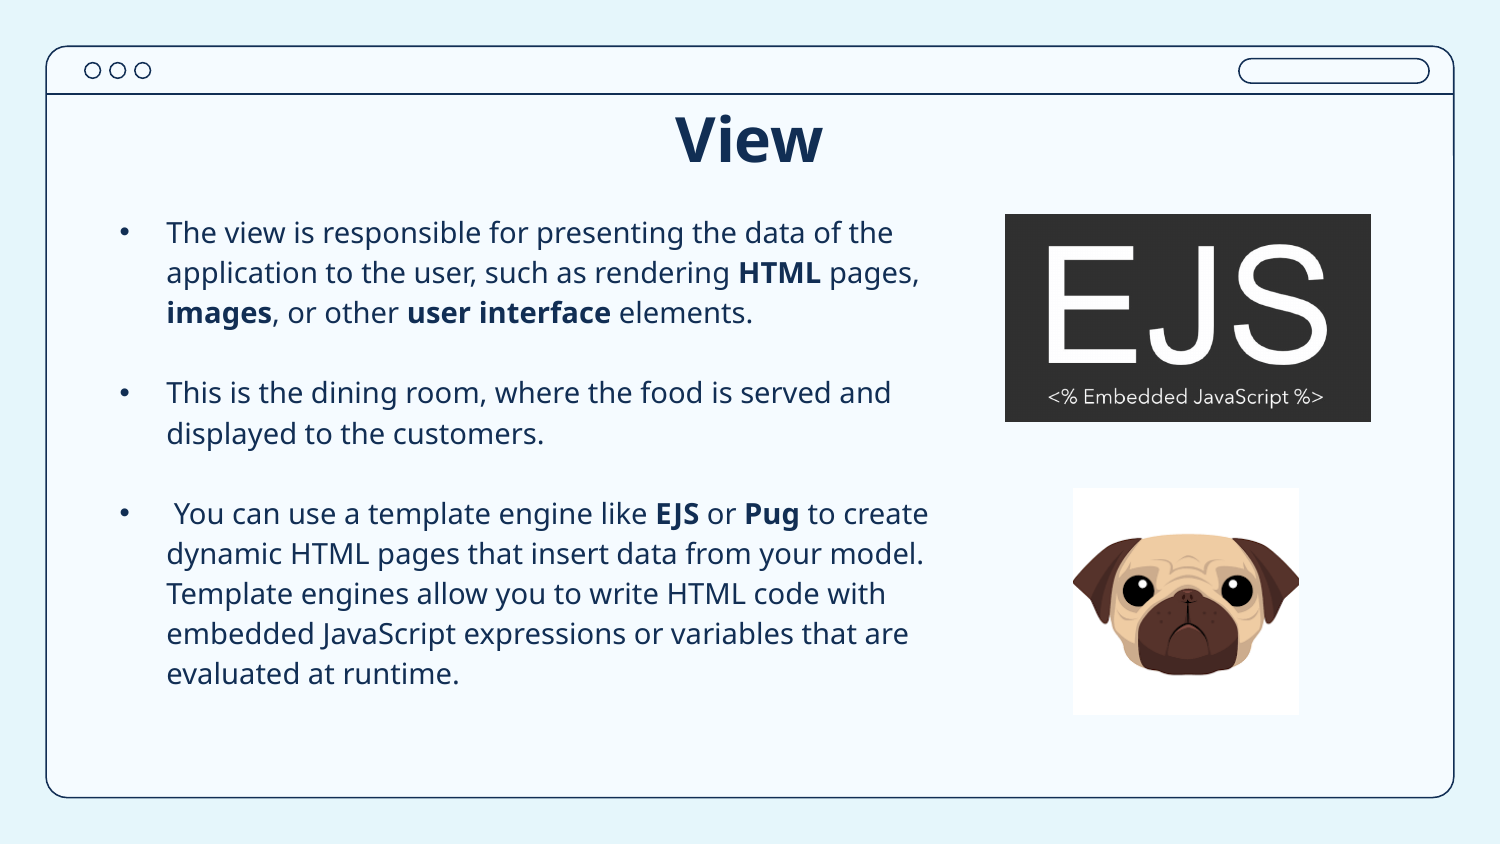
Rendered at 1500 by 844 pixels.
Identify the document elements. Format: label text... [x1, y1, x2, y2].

title View [118, 85, 1382, 180]
picture [1005, 214, 1371, 423]
text_box [358, 306, 559, 351]
picture [1073, 488, 1299, 715]
subtitle The view is responsible for presenting the data of the application to the user, such as rendering HTML pages, images, or other user interface elements. This is the dining room, where the food is served and displayed to the customers. You can use a template engine like EJS or Pug to create dynamic HTML pages that insert data from your model. Template engines allow you to write HTML code with embedded JavaScript expressions or variables that are evaluated at runtime. [104, 193, 1011, 772]
